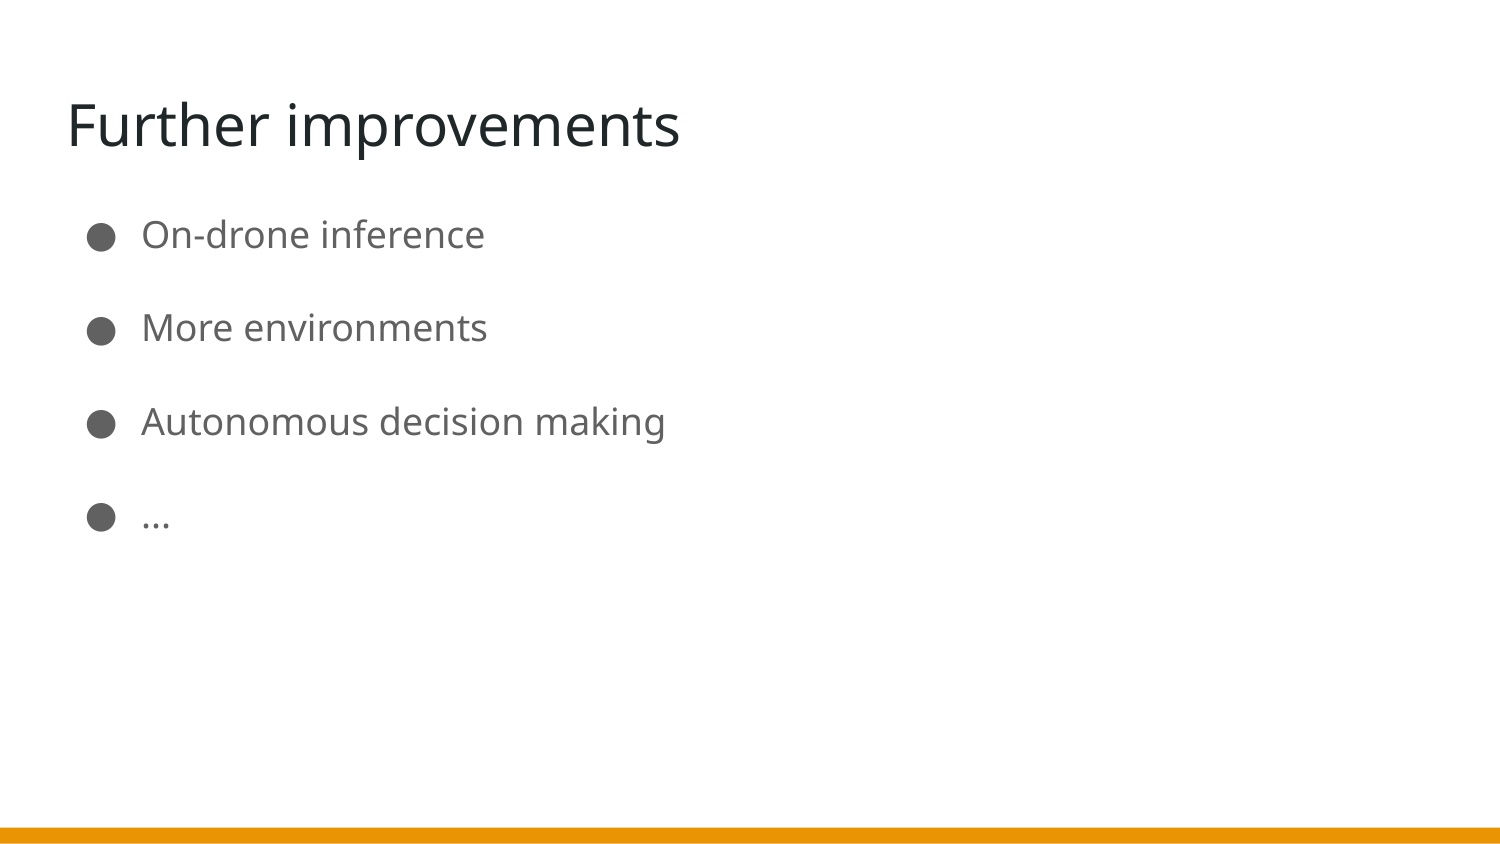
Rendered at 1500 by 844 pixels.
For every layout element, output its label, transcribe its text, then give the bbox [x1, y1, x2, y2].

list On-drone inference More environments Autonomous decision making ... [51, 189, 1449, 750]
title Further improvements [51, 72, 1449, 167]
